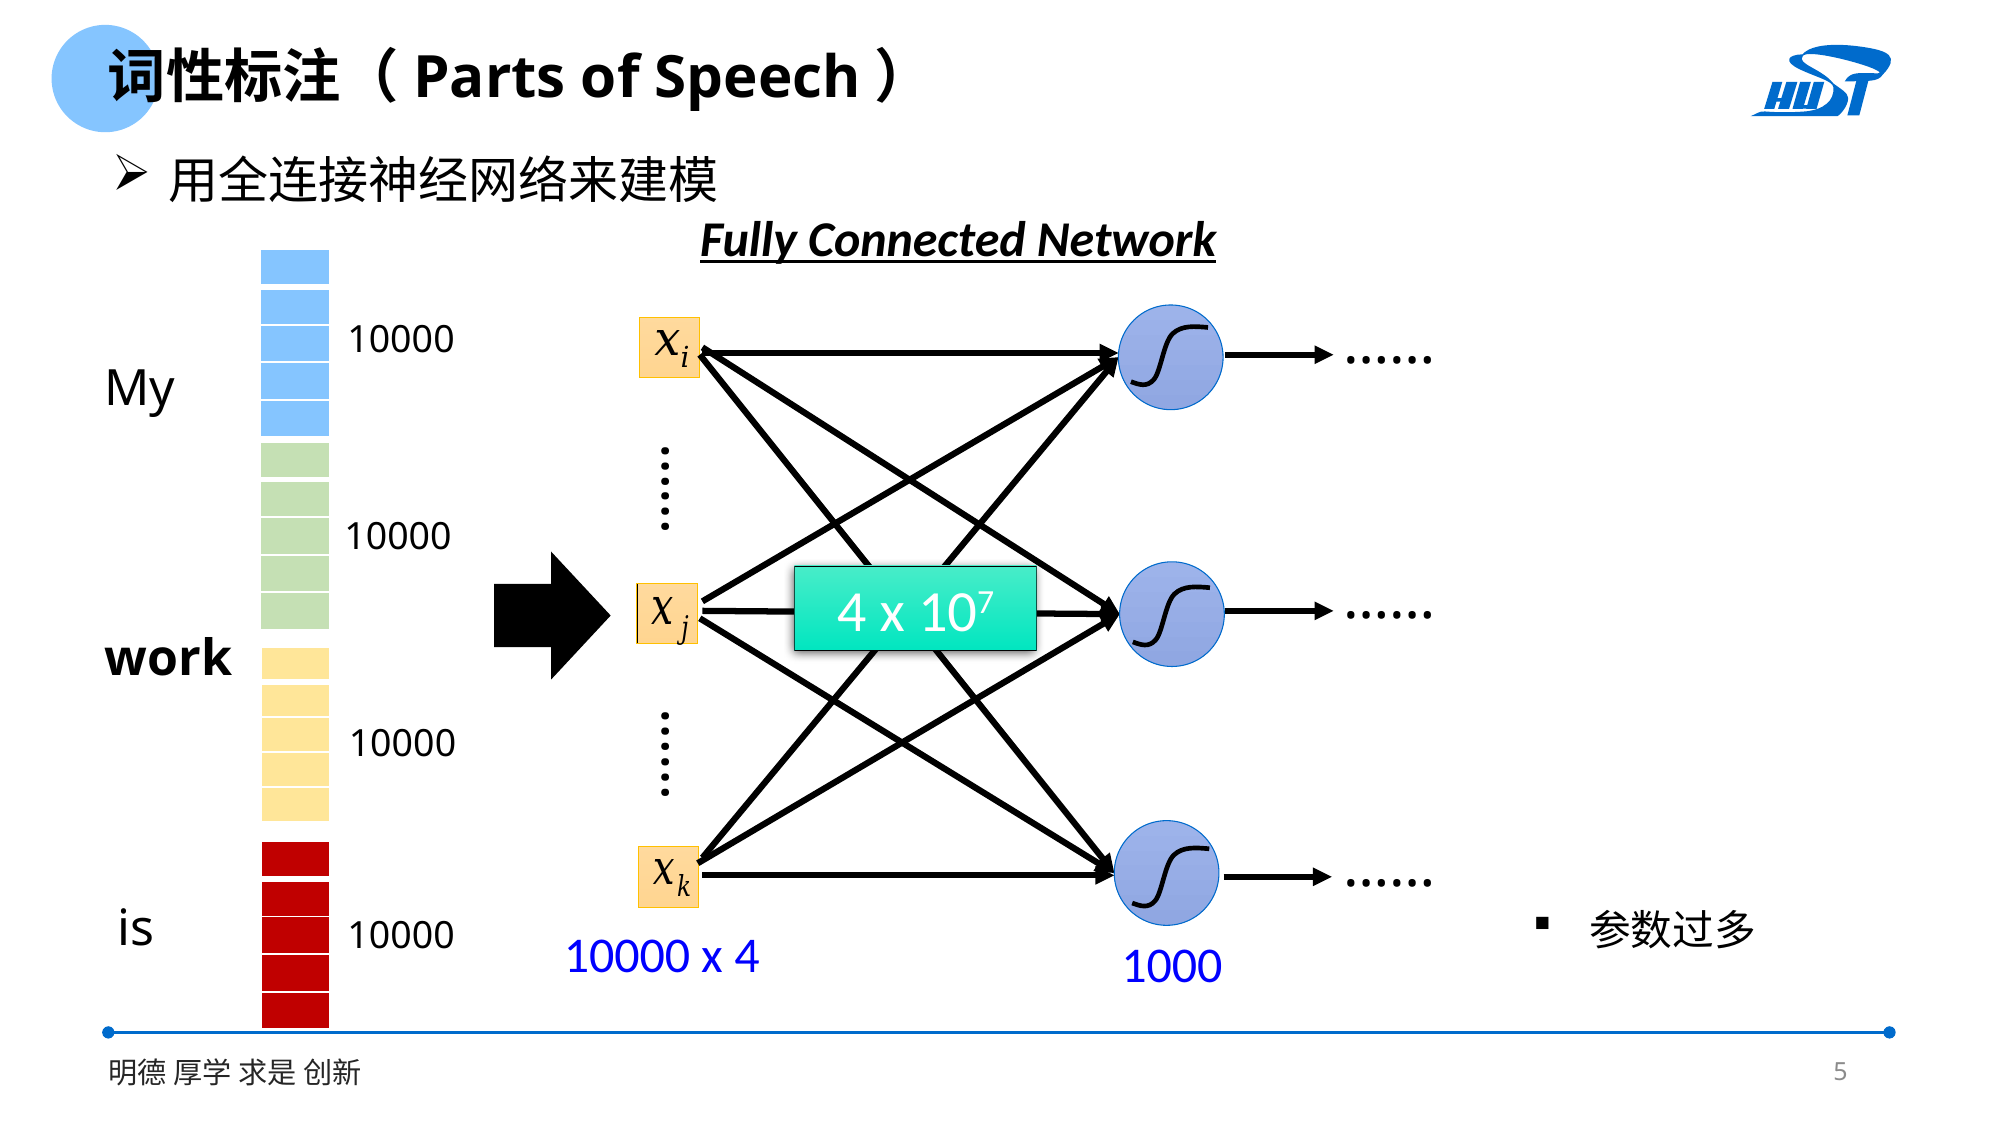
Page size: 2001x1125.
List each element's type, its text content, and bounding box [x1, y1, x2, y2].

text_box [699, 618, 1115, 873]
list 词性标注（Parts of Speech） [93, 43, 1496, 111]
table_cell [273, 556, 329, 591]
table_cell [273, 917, 329, 953]
text_box 10000 [333, 711, 545, 772]
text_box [699, 354, 1115, 618]
text_box …… [1298, 552, 1480, 638]
text_box 10000 [329, 504, 541, 565]
table_cell [273, 593, 329, 629]
text_box 用全连接神经网络来建模 [22, 111, 1521, 217]
table_cell [261, 290, 329, 324]
table_cell [273, 482, 329, 516]
table_cell [273, 401, 329, 436]
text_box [1114, 820, 1219, 926]
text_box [1118, 304, 1224, 410]
slide_number 5 [1412, 1042, 1863, 1103]
text_box [494, 551, 611, 680]
table_cell [273, 753, 329, 786]
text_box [639, 312, 700, 378]
table_cell [273, 993, 329, 1028]
text_box …… [1298, 297, 1480, 383]
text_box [638, 842, 699, 908]
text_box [1119, 561, 1225, 667]
text_box …… [1298, 820, 1480, 906]
text_box 10000 x 4 [495, 915, 829, 990]
table_cell [273, 326, 329, 361]
table_header [261, 250, 329, 284]
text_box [636, 579, 698, 645]
table_cell [273, 882, 329, 916]
table_header [273, 648, 329, 679]
text_box 参数过多 [1443, 871, 2000, 962]
text_box 10000 [332, 903, 544, 964]
text_box 1000 [1097, 925, 1247, 1000]
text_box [1115, 614, 1120, 820]
text_box …… [643, 688, 697, 821]
table_cell [273, 718, 329, 751]
text_box My work is easy [14, 317, 273, 1125]
text_box …… [643, 422, 699, 556]
table_cell [273, 518, 329, 554]
table_cell [273, 788, 329, 821]
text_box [702, 347, 1120, 610]
text_box Fully Connected Network [583, 198, 1334, 274]
table_cell [273, 363, 329, 399]
table_cell [273, 685, 329, 716]
table_header [273, 443, 329, 477]
table_header [273, 842, 329, 876]
table_cell [273, 955, 329, 991]
text_box 10000 [332, 307, 544, 368]
